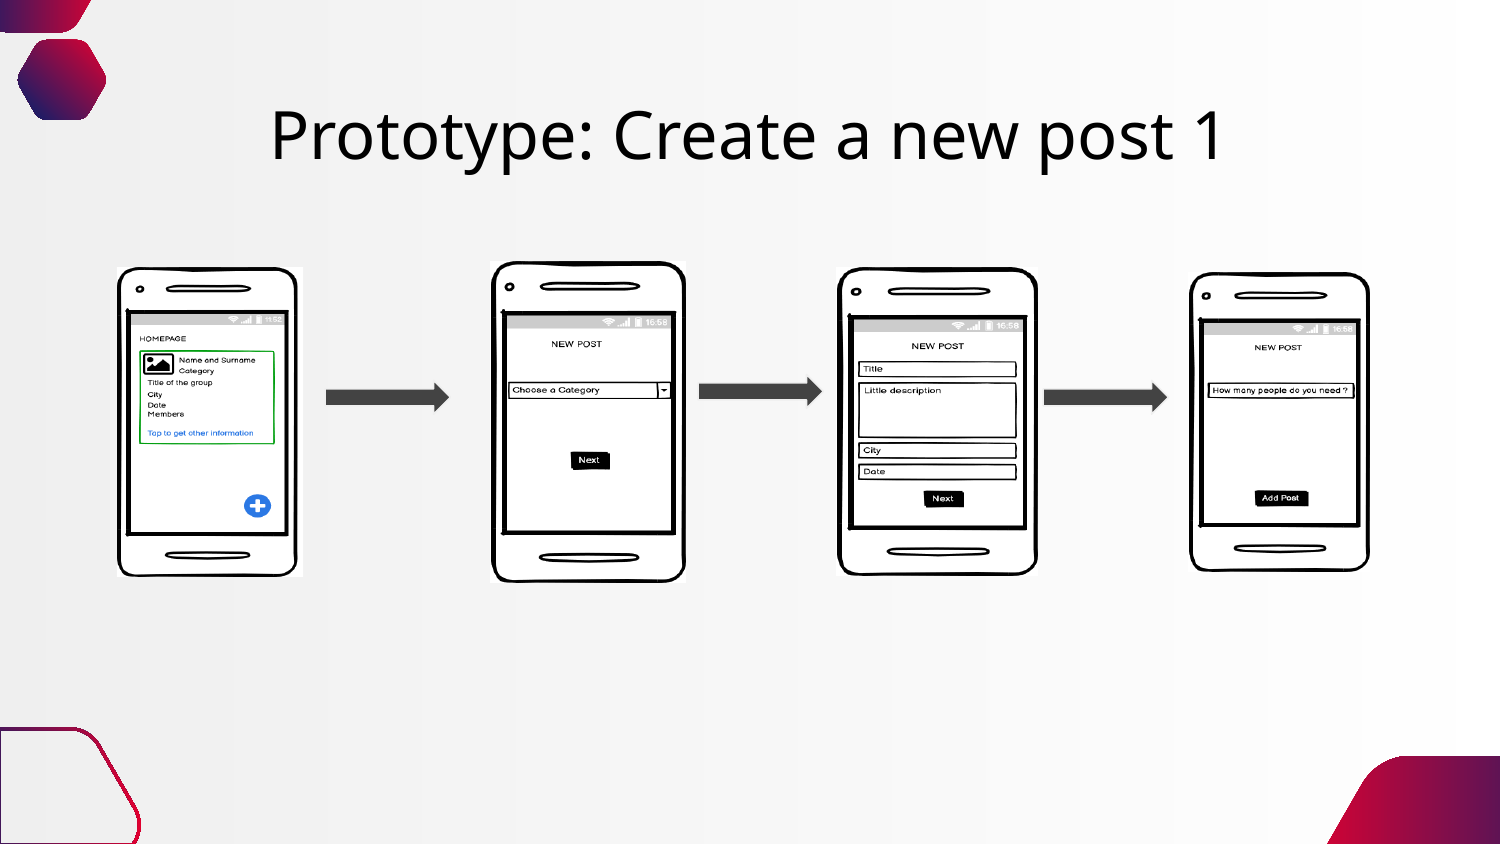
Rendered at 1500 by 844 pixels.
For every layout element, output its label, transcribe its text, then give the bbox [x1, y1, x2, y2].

picture [490, 260, 686, 583]
picture [1188, 272, 1370, 572]
picture [116, 266, 304, 577]
title Prototype: Create a new post 1 [116, 88, 1383, 177]
text_box [1043, 380, 1169, 415]
picture [836, 267, 1038, 577]
text_box [698, 374, 824, 409]
text_box [325, 380, 451, 415]
